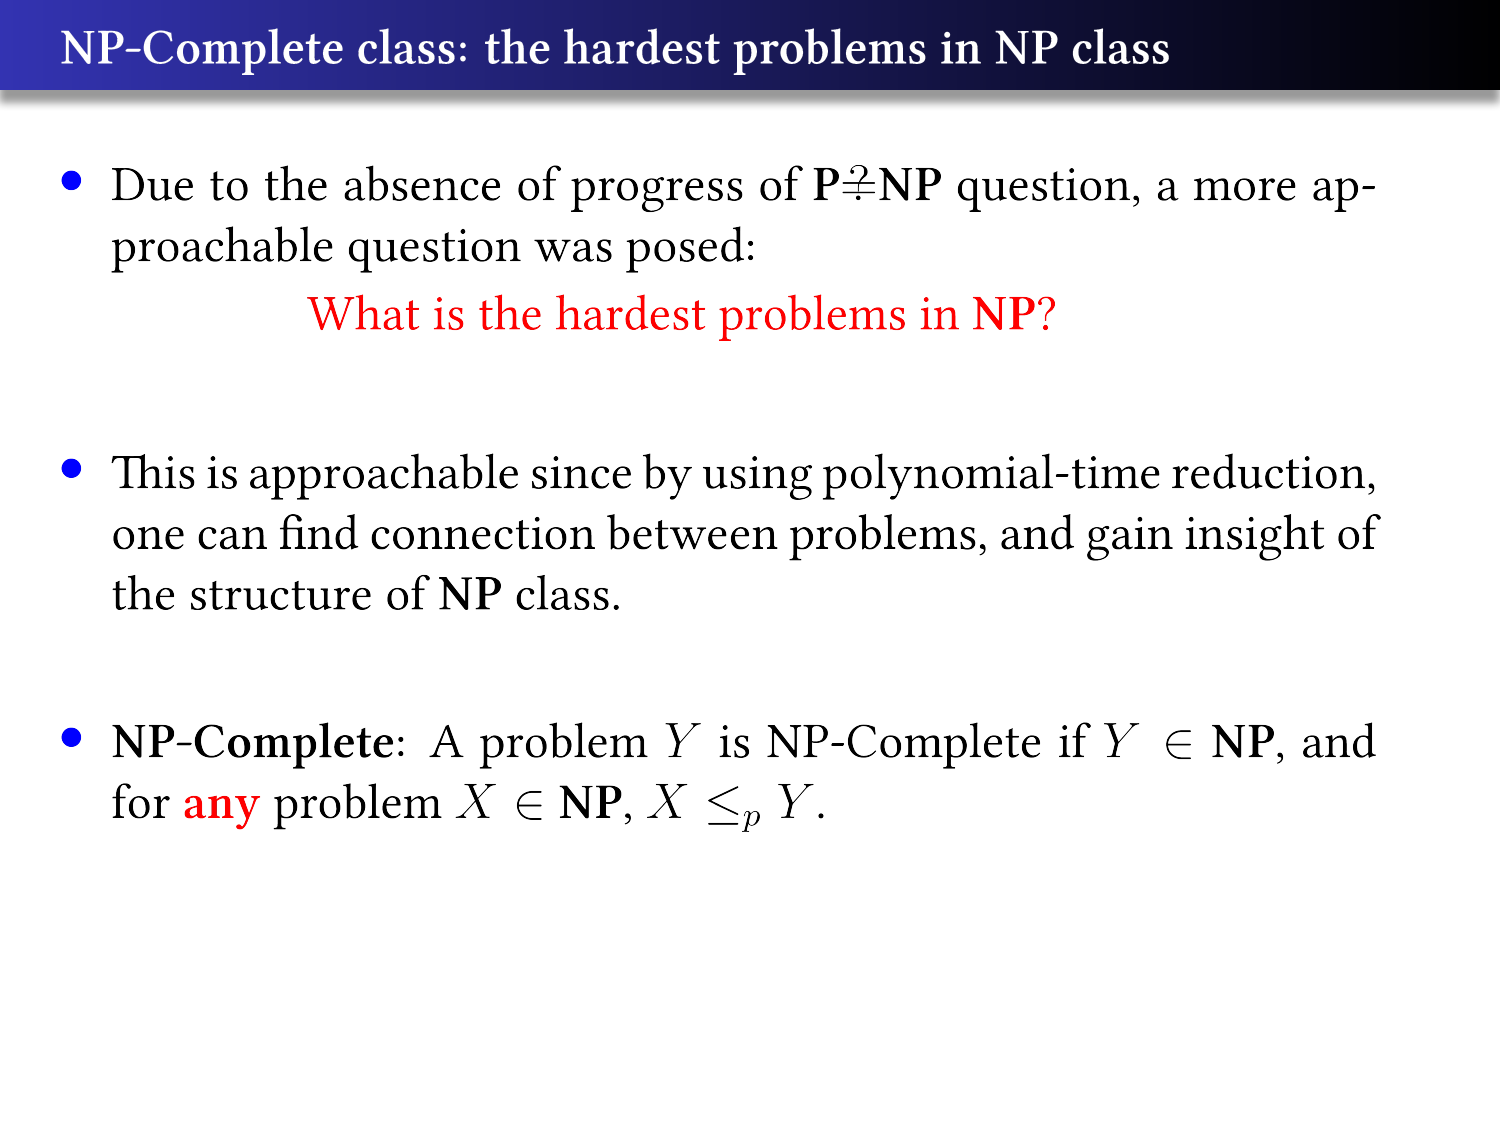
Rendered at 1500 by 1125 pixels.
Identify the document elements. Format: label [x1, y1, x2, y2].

picture [61, 722, 1377, 832]
picture [306, 294, 1055, 342]
picture [61, 28, 1169, 76]
picture [61, 165, 1375, 273]
picture [61, 453, 1382, 610]
